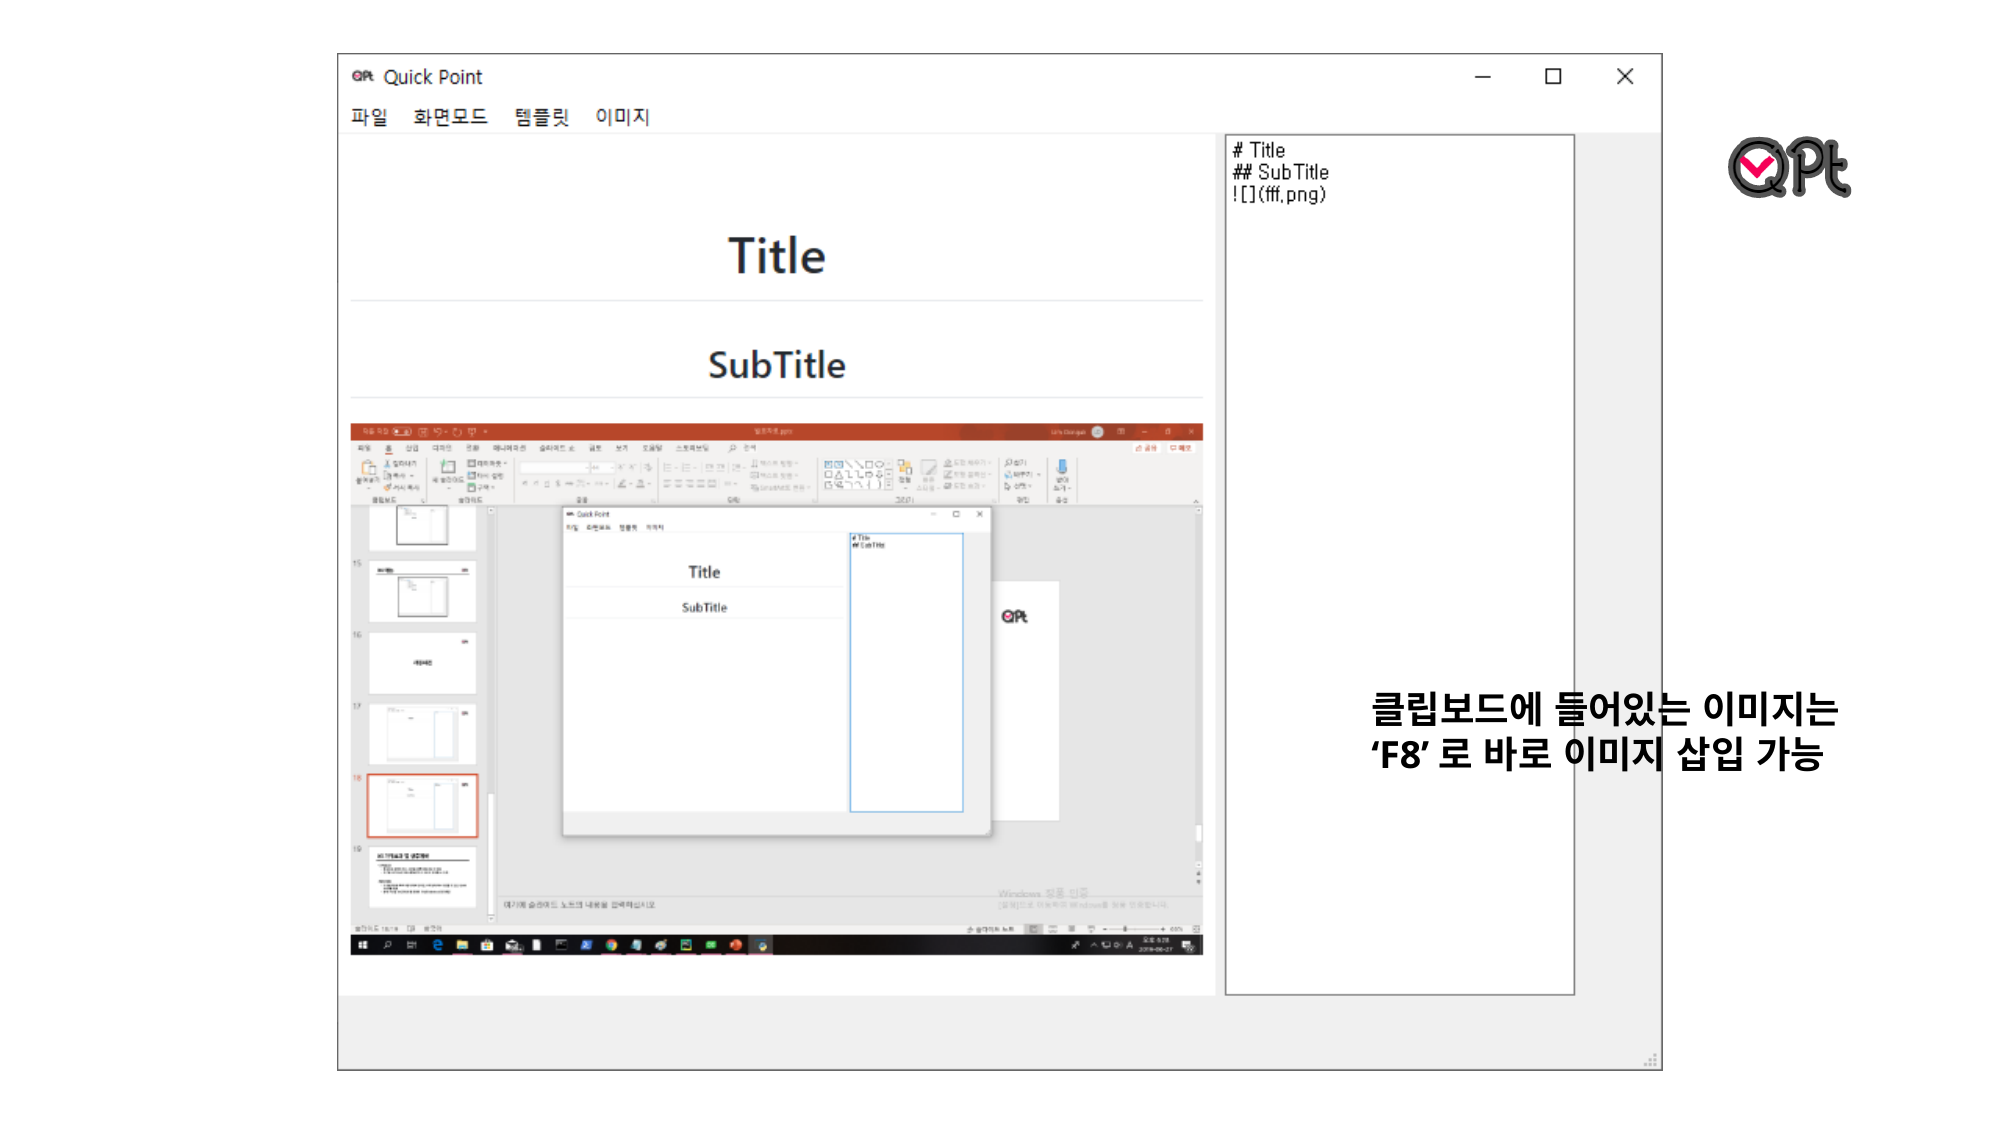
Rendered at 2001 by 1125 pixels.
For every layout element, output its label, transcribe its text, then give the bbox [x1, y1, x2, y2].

picture [1720, 97, 1863, 240]
picture [337, 53, 1663, 1071]
text_box 클립보드에 들어있는 이미지는 ‘F8’로 바로 이미지 삽입 가능 [1663, 678, 1856, 784]
